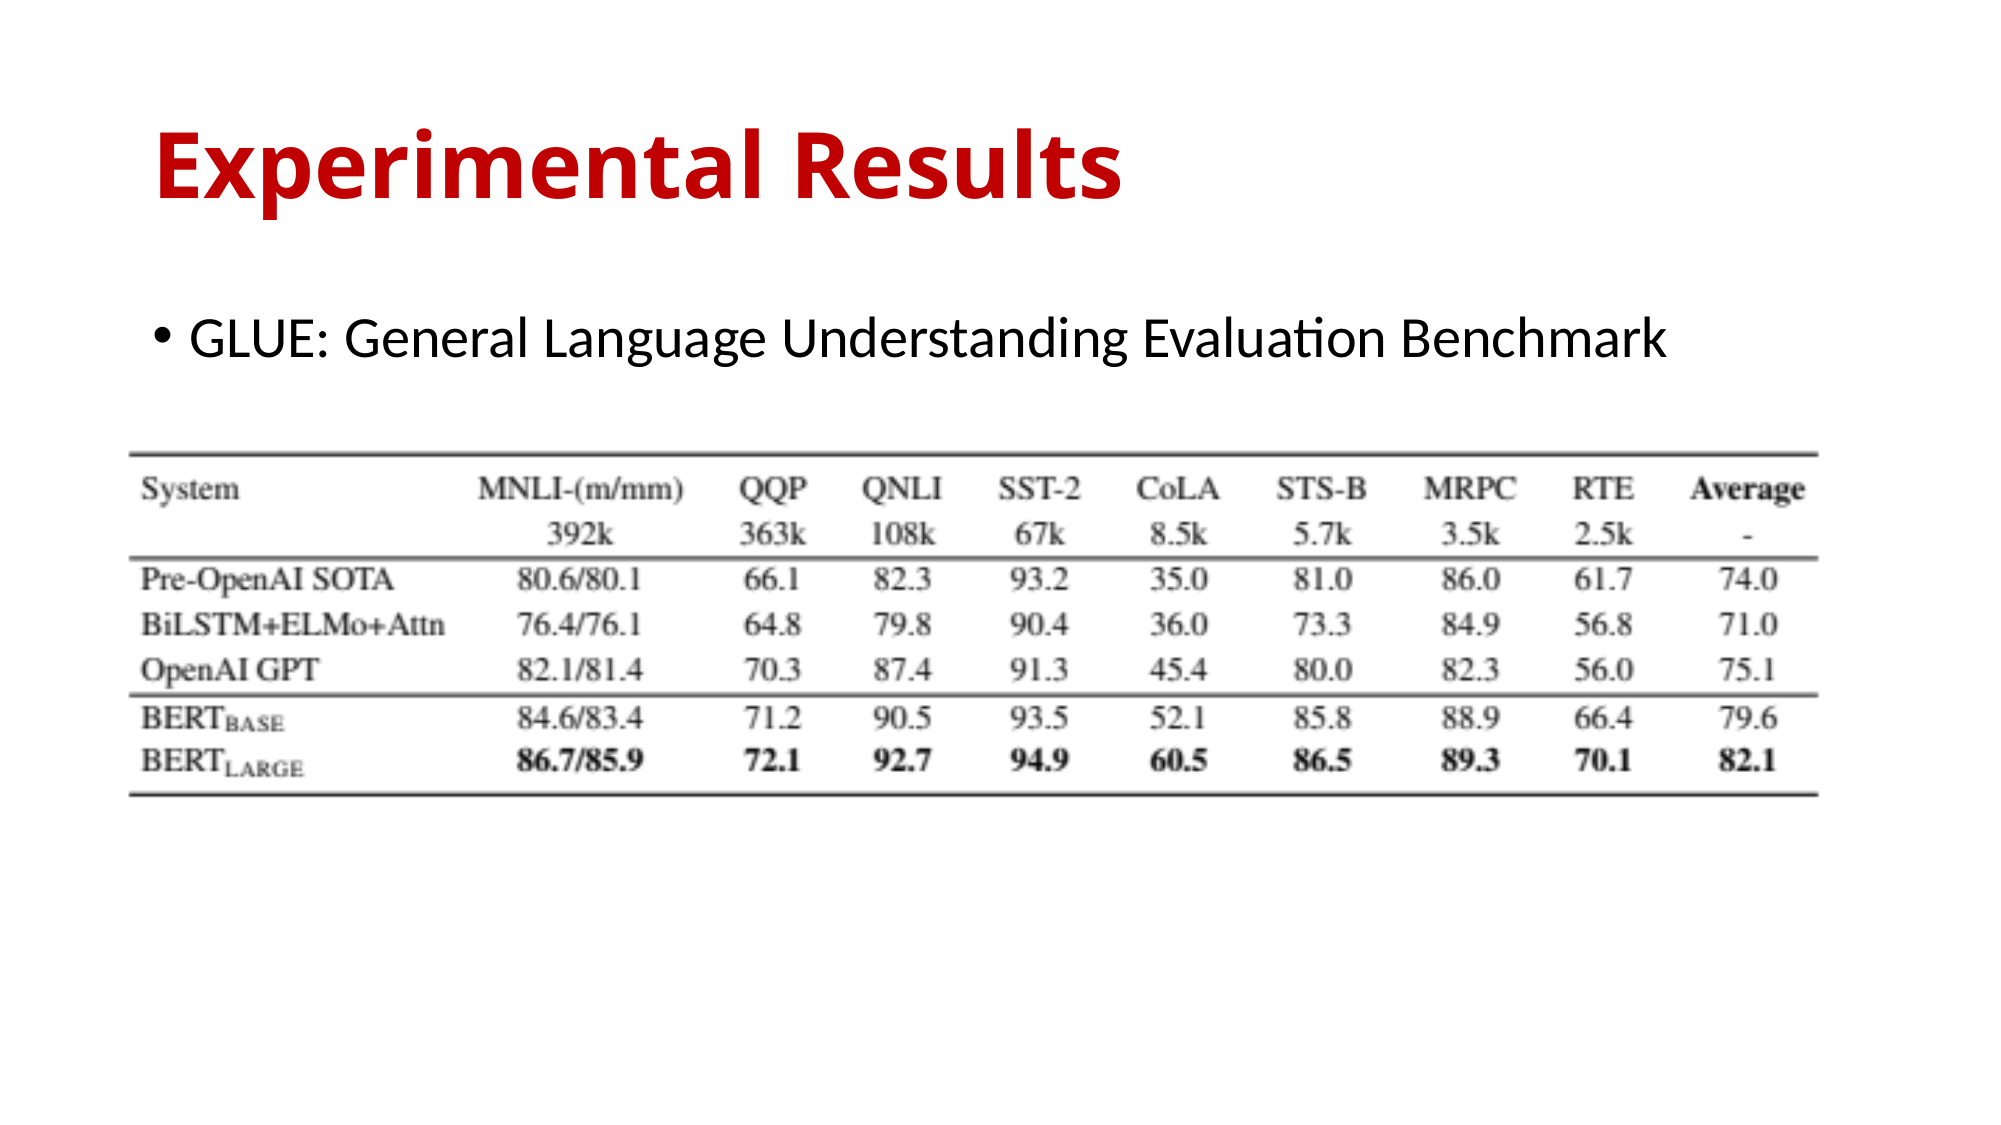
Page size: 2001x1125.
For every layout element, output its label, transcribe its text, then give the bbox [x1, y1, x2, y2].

list GLUE: General Language Understanding Evaluation Benchmark [137, 299, 1863, 1014]
picture [127, 435, 1834, 818]
title Experimental Results [137, 59, 1863, 278]
